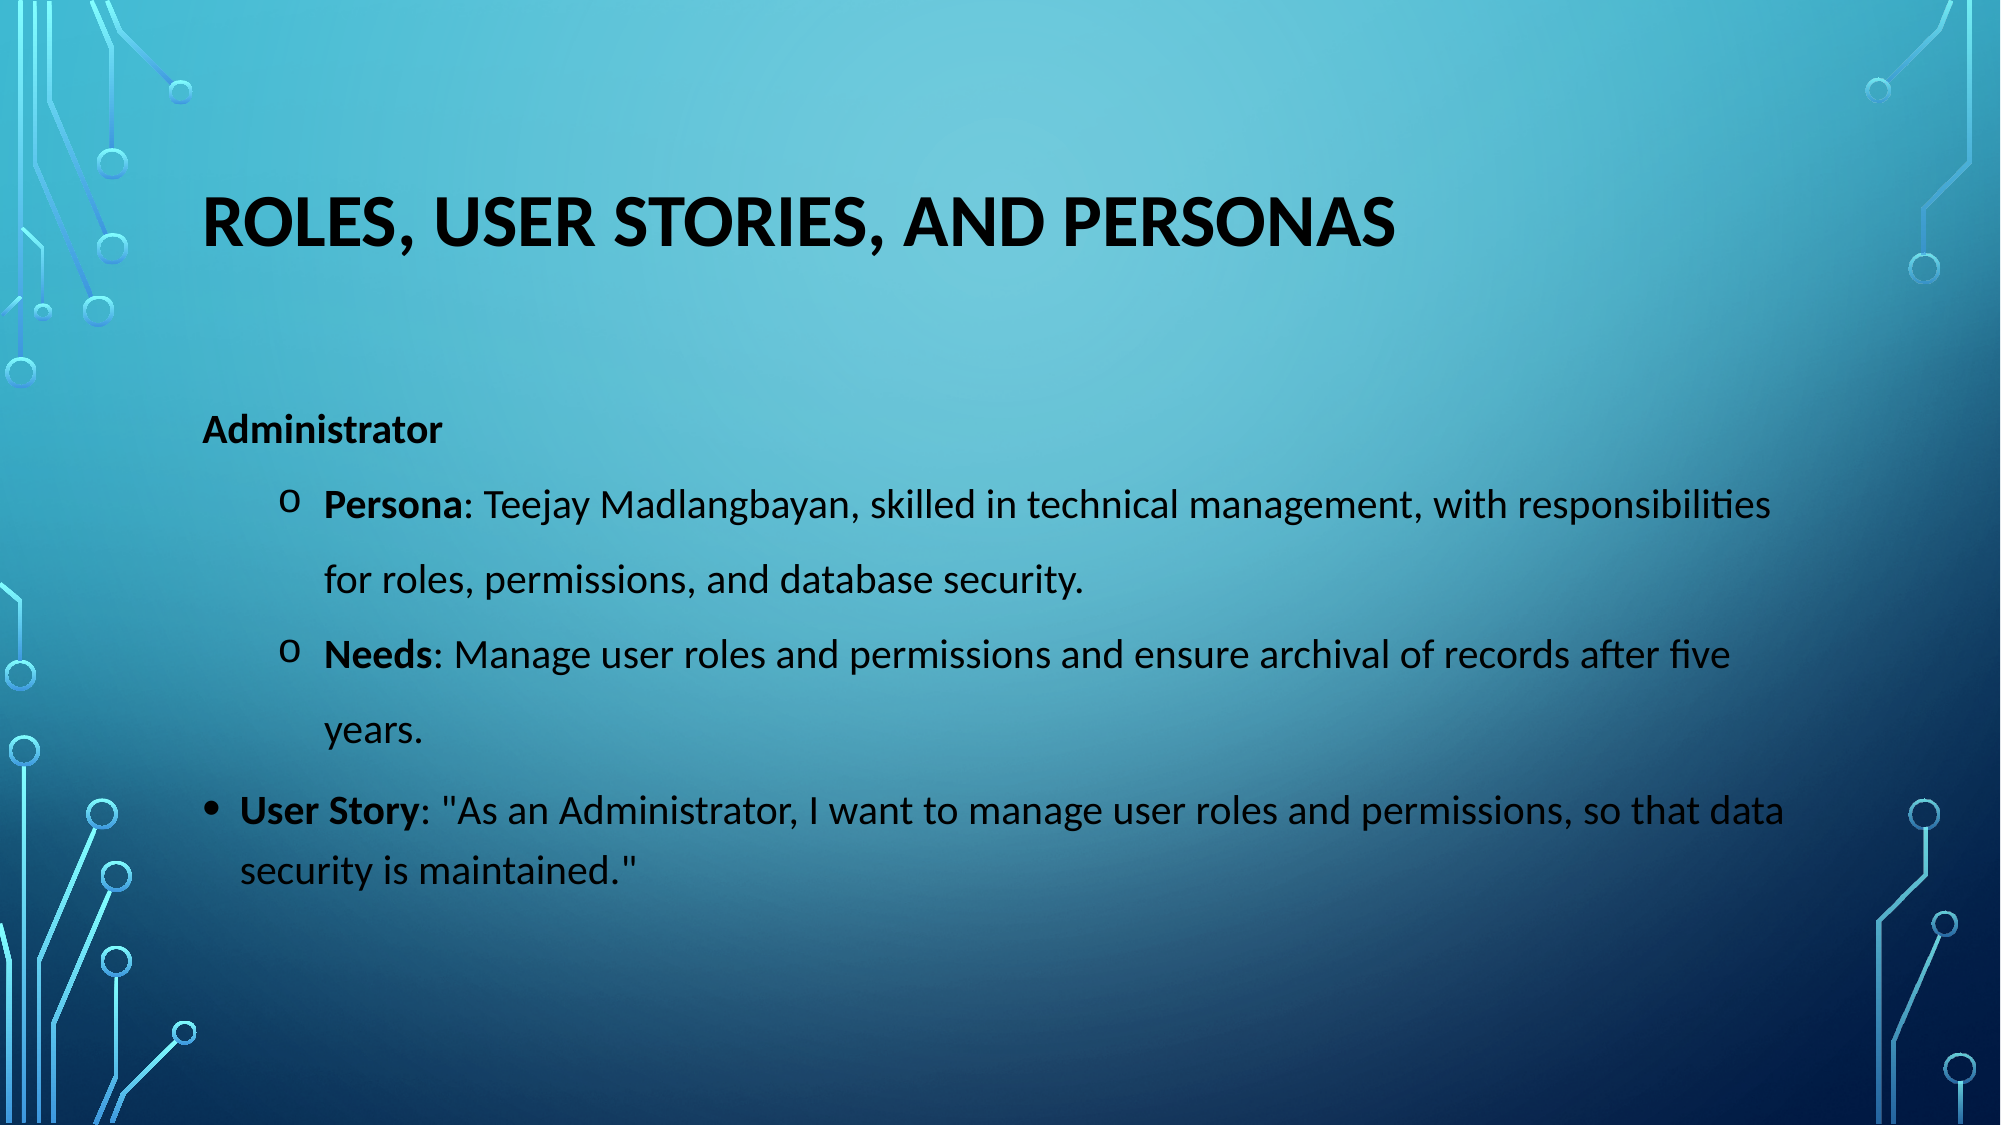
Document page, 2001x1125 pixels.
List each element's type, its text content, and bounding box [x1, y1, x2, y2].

list Administrator Persona: Teejay Madlangbayan, skilled in technical management, with responsibilities for roles, permissions, and database security. Needs: Manage user roles and permissions and ensure archival of records after five years. User Story: "As an Administrator, I want to manage user roles and permissions, so that data security is maintained." [187, 369, 1813, 950]
title ROLES, USER STORIES, AND PERSONAS [187, 101, 1813, 344]
